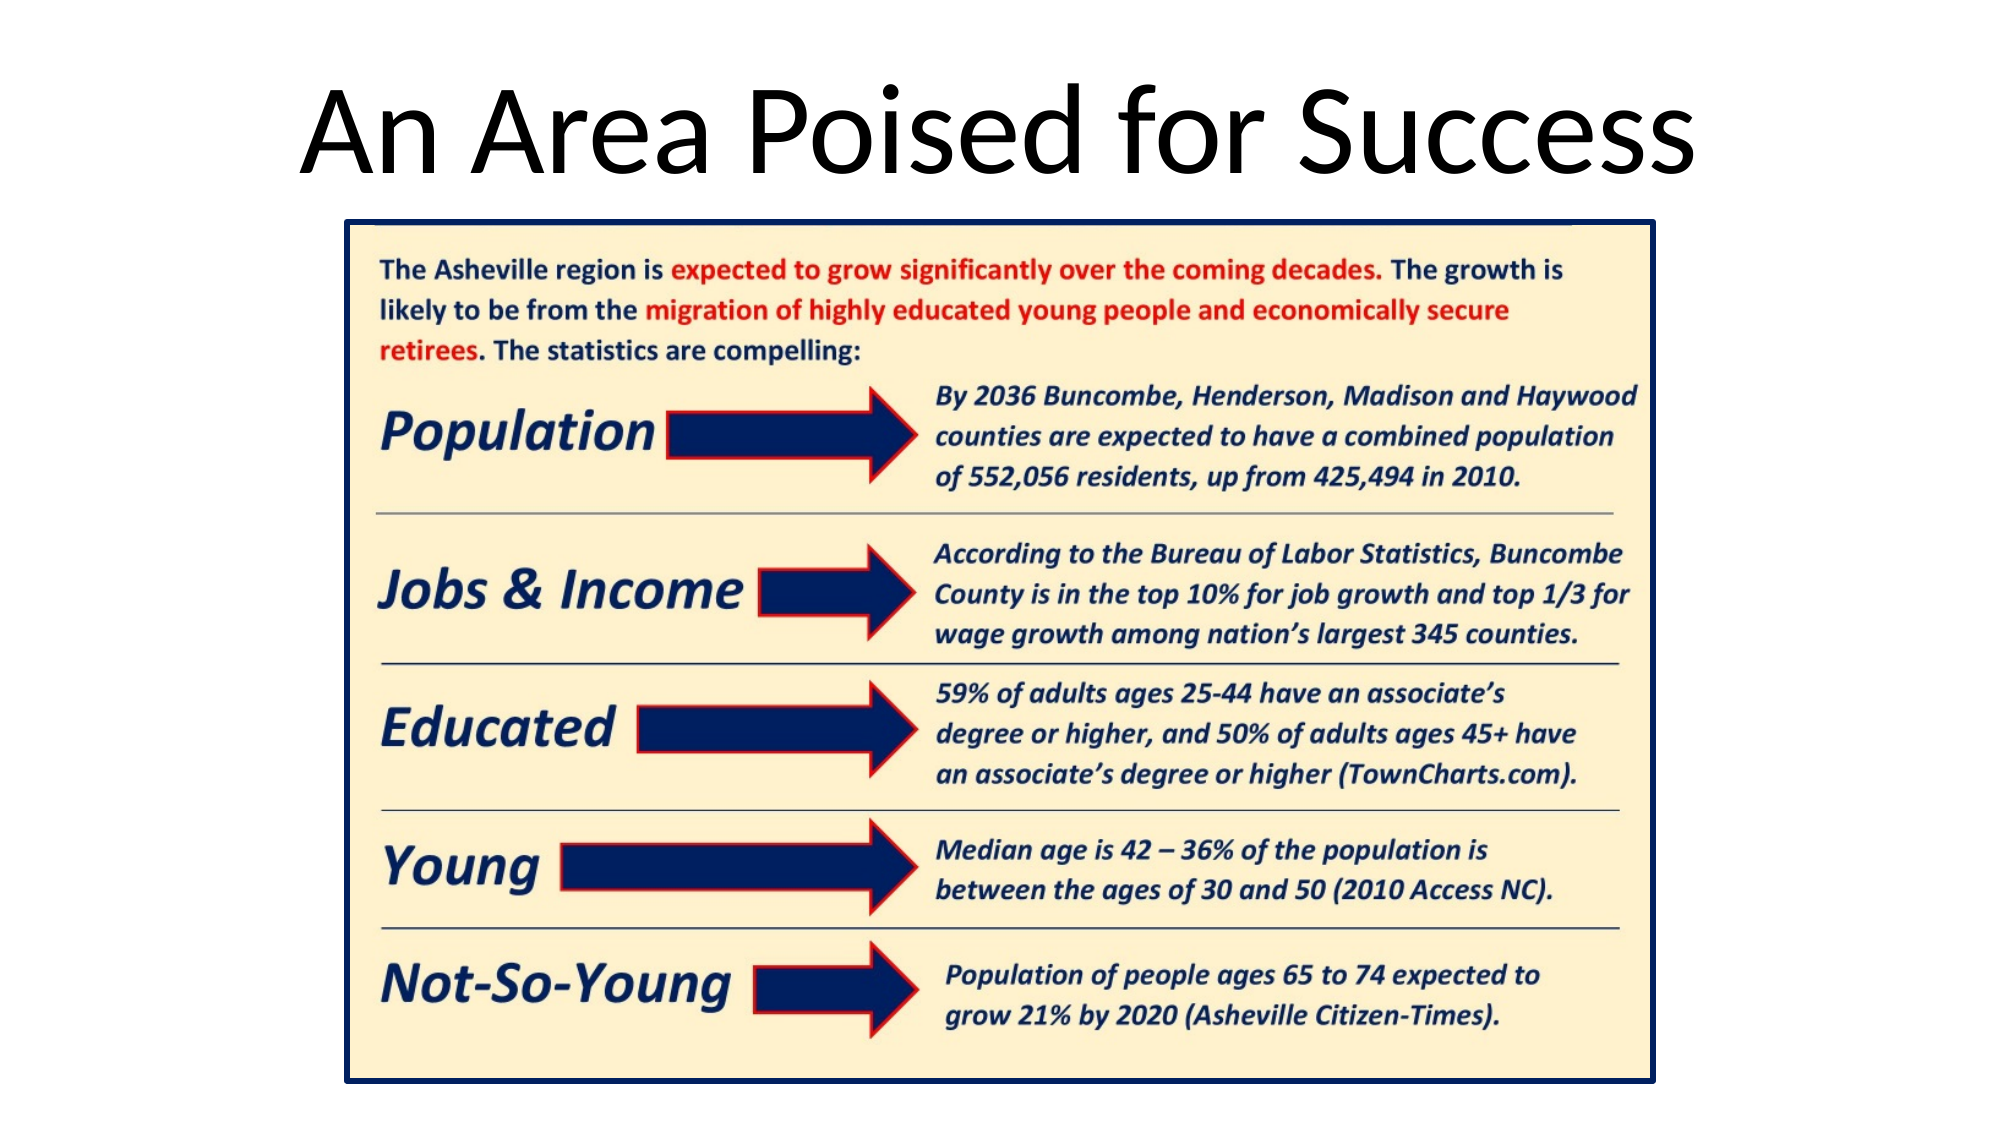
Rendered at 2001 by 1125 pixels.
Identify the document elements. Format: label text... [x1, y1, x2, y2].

text_box An Area Poised for Success [262, 37, 1738, 208]
picture [349, 224, 1650, 1078]
